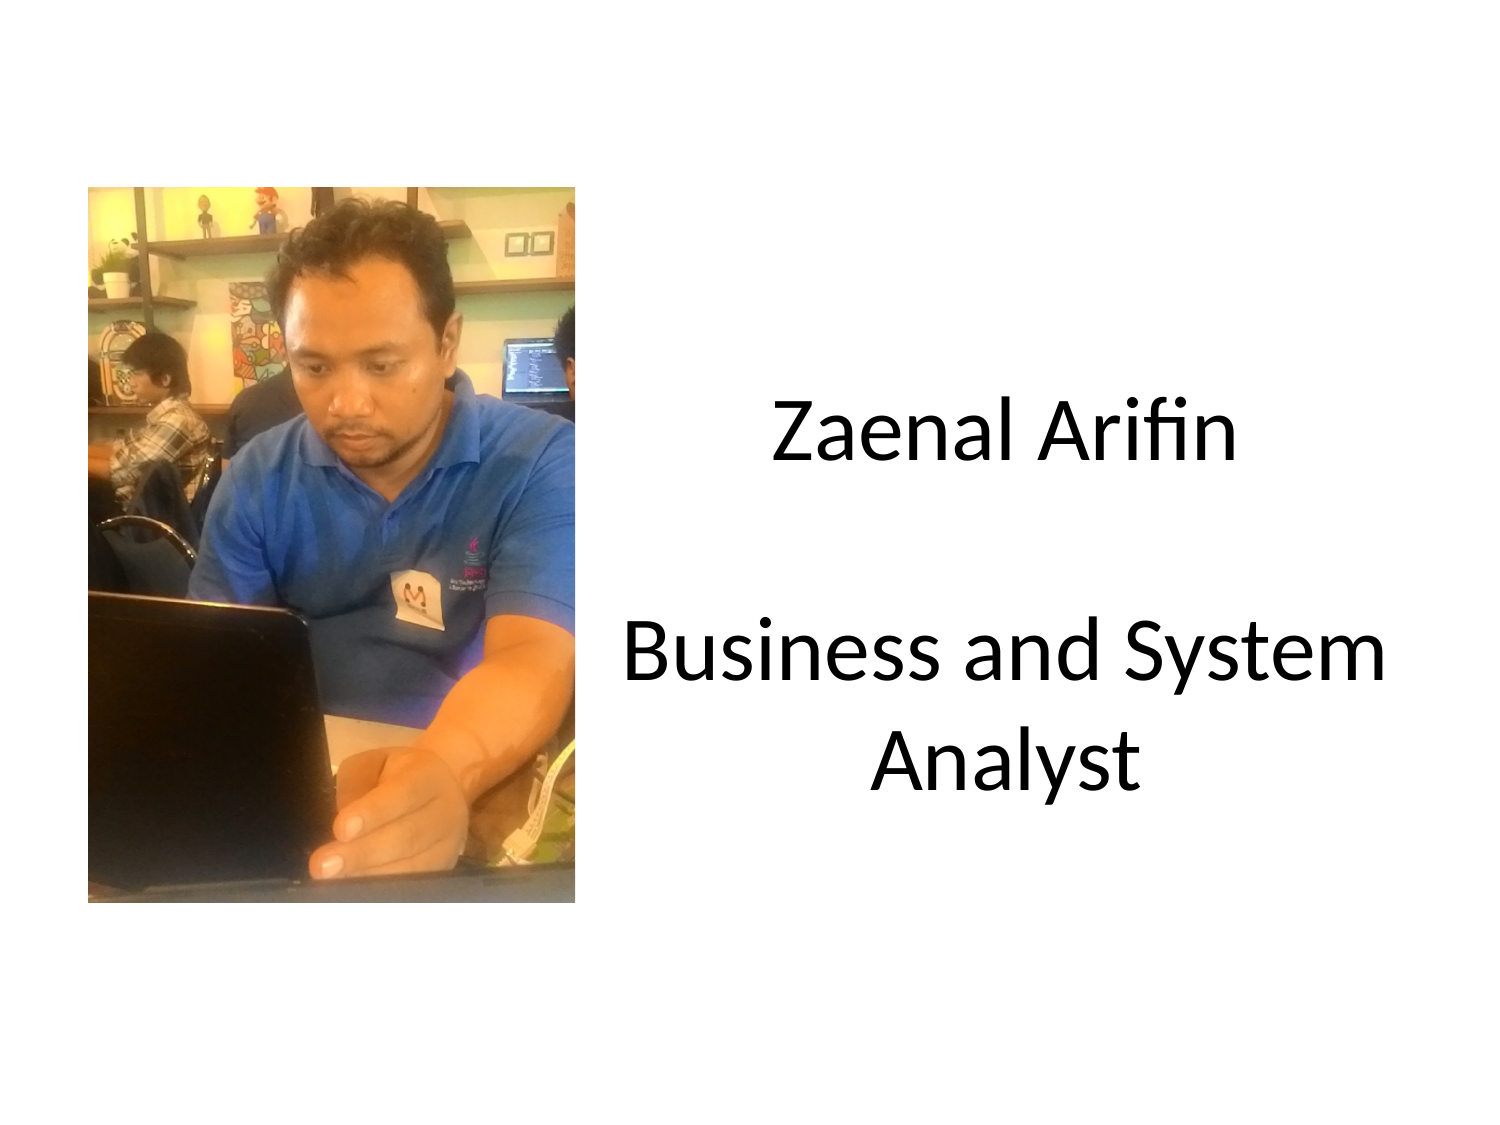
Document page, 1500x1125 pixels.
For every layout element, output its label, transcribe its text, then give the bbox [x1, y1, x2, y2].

title Zaenal Arifin Business and System Analyst [587, 299, 1425, 988]
picture [0, 187, 689, 903]
